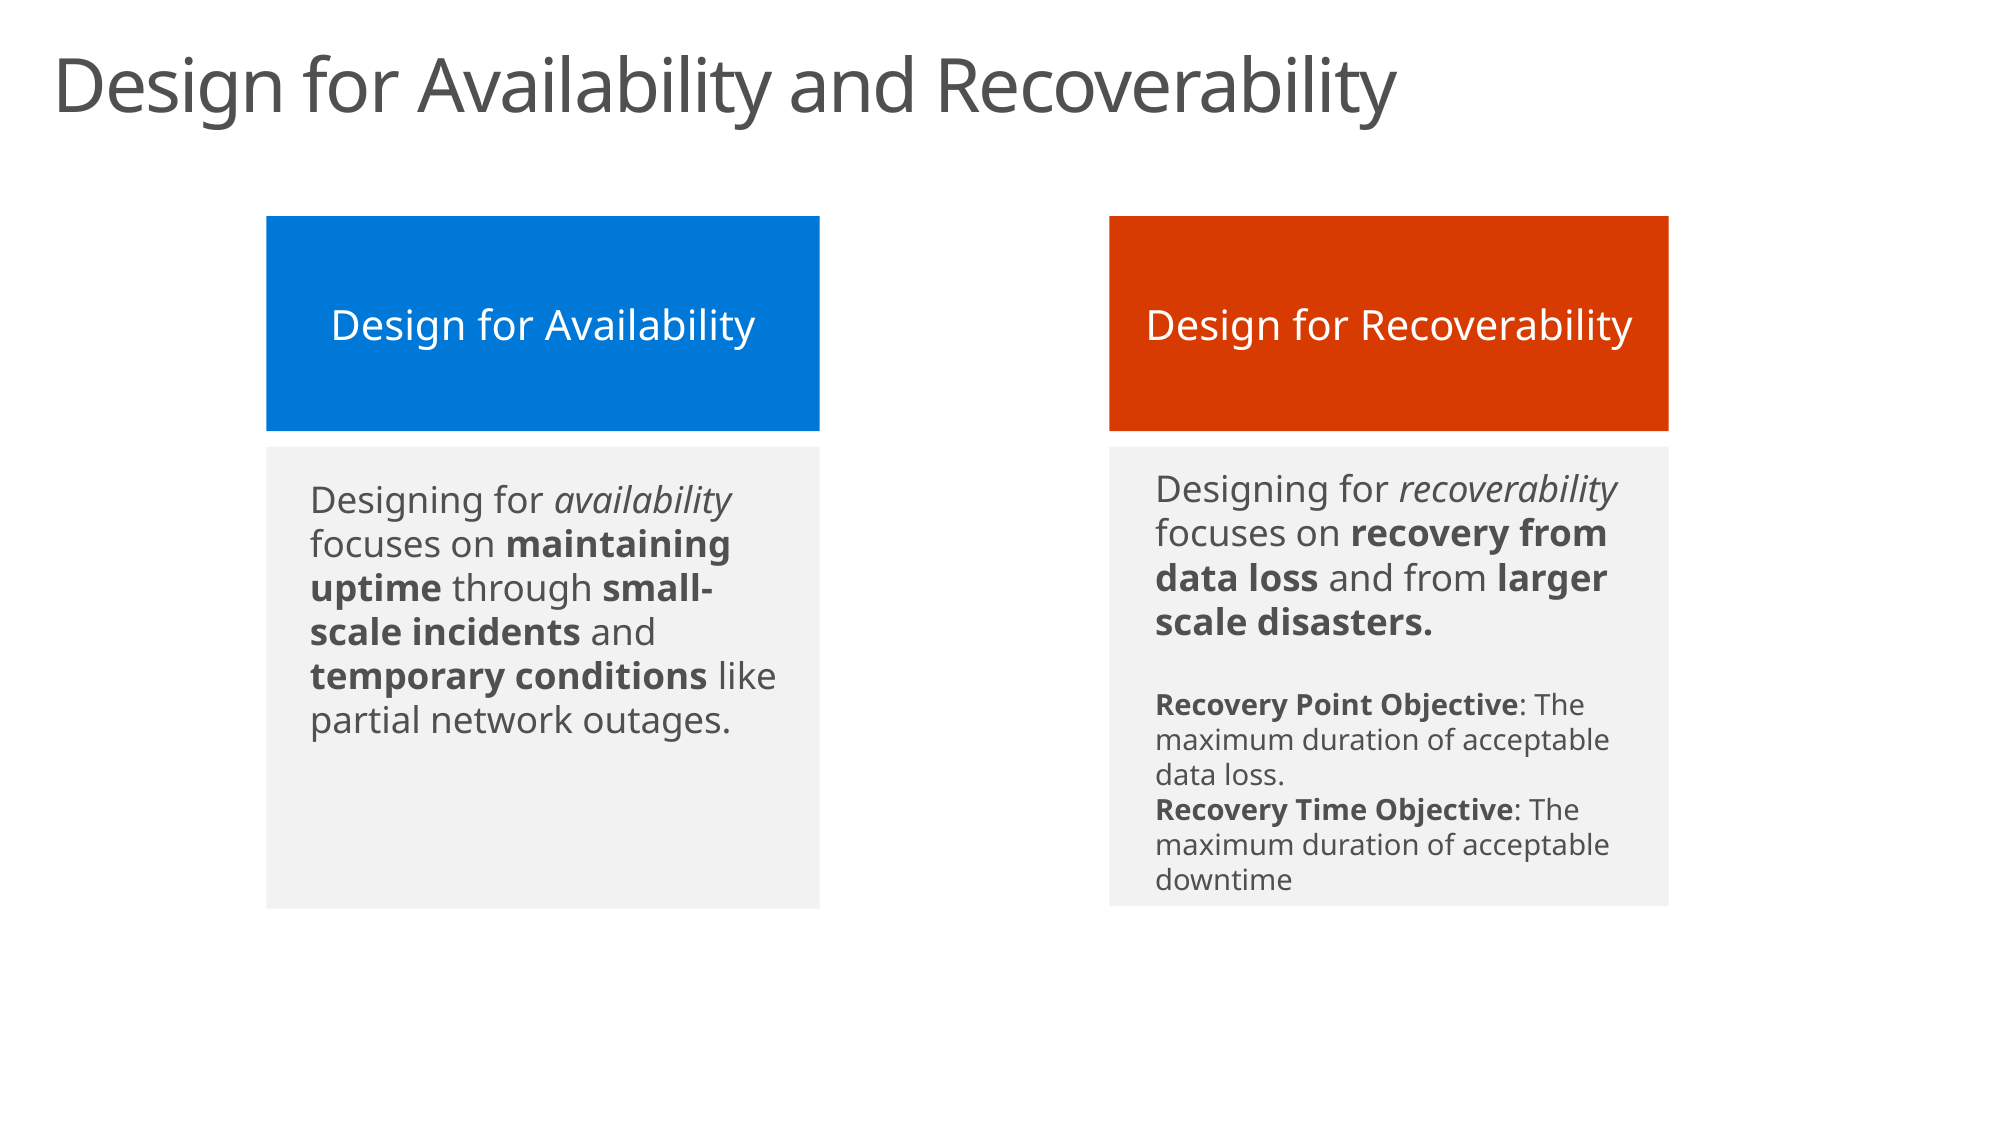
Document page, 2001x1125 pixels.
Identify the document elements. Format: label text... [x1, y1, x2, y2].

text_box [266, 446, 820, 909]
text_box Designing for availability focuses on maintaining uptime through small-scale incidents and temporary conditions like partial network outages. [295, 468, 793, 749]
text_box [1109, 446, 1669, 907]
text_box Design for Availability [266, 216, 820, 432]
text_box Design for Recoverability [1109, 216, 1669, 432]
title Design for Availability and Recoverability [37, 37, 1957, 188]
text_box Designing for recoverability focuses on recovery from data loss and from larger scale disasters. Recovery Point Objective: The maximum duration of acceptable data loss. Recovery Time Objective: The maximum duration of acceptable downtime [1140, 458, 1638, 1036]
